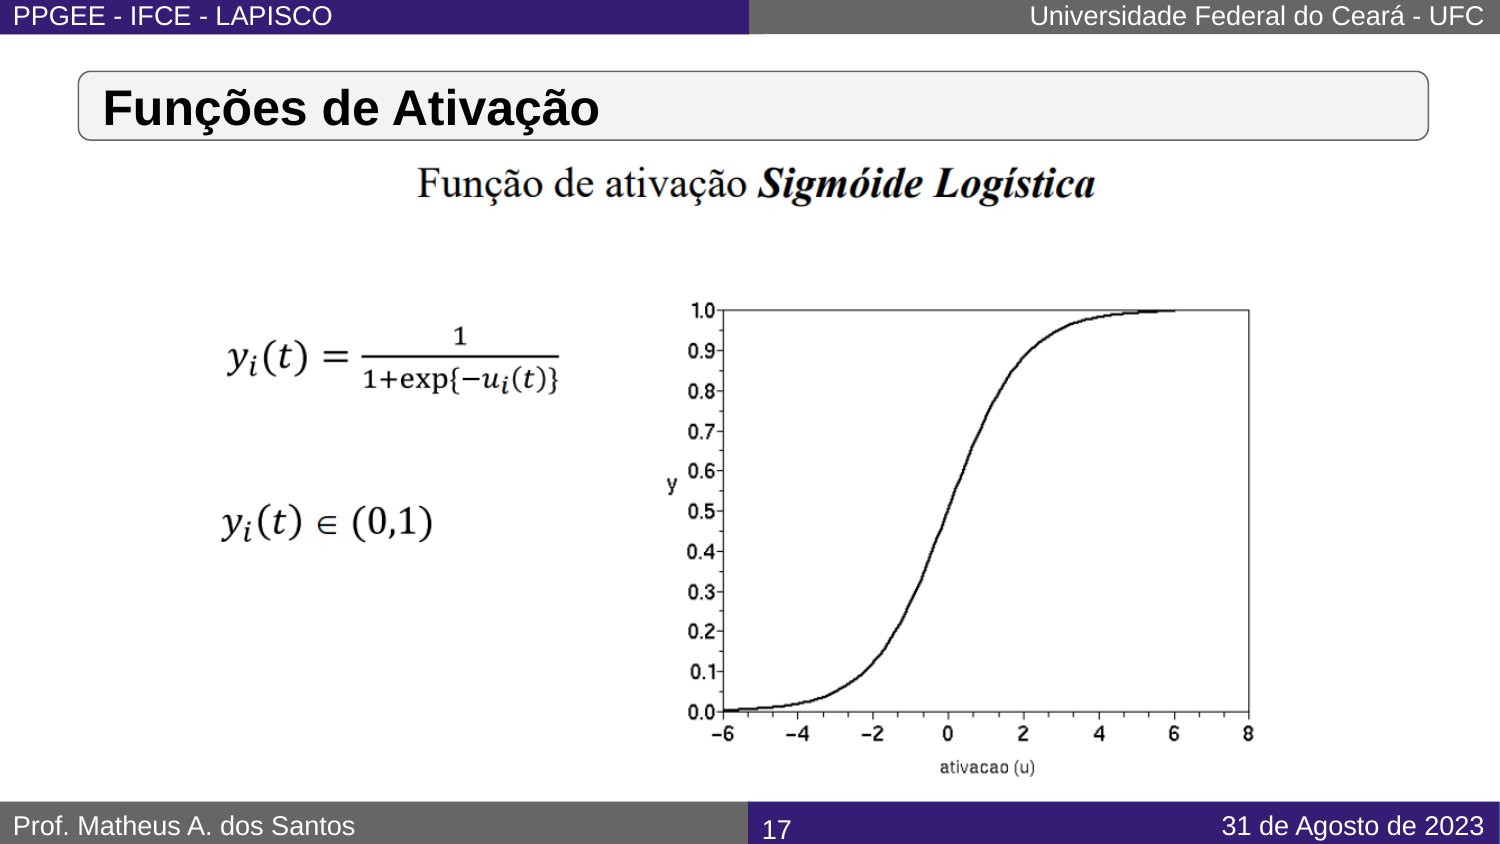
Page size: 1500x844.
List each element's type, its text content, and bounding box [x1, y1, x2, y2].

title Funções de Ativação [87, 70, 1073, 140]
slide_number ‹#› [731, 805, 822, 844]
picture [197, 151, 1302, 797]
